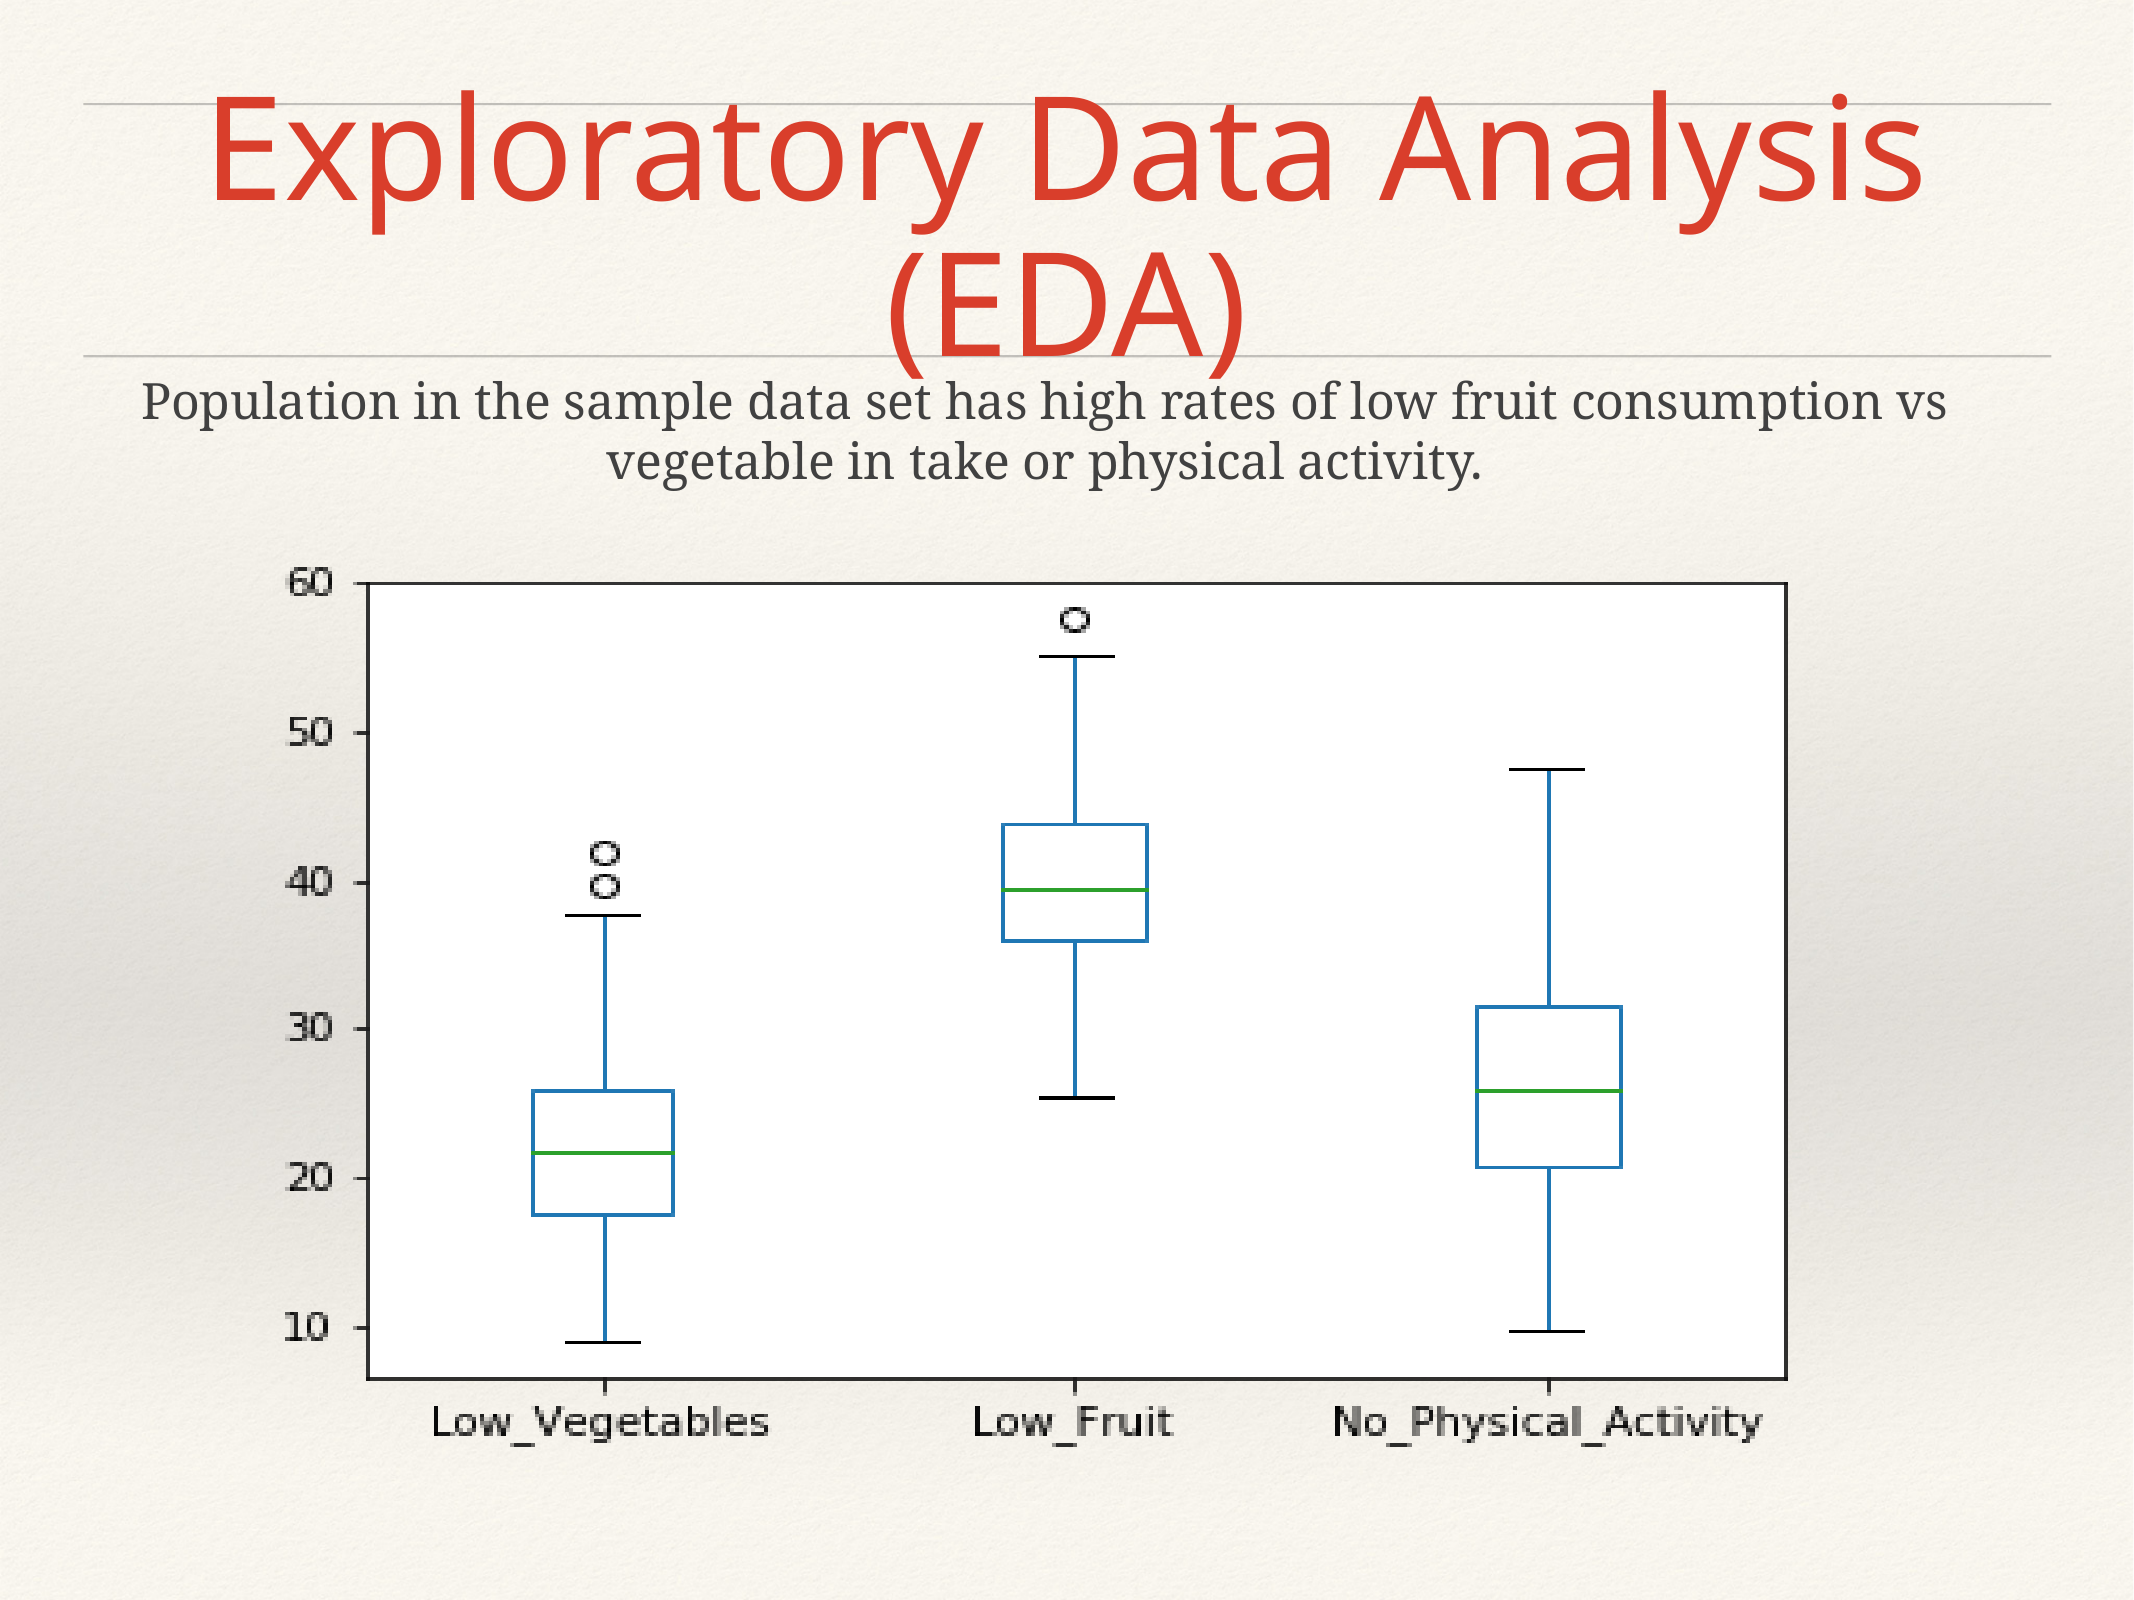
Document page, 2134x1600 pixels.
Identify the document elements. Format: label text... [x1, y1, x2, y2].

title Exploratory Data Analysis (EDA) [82, 130, 2051, 332]
picture [0, 0, 2134, 1600]
text_box Population in the sample data set has high rates of low fruit consumption vs vegetable in take or physical activity. [119, 361, 1971, 498]
